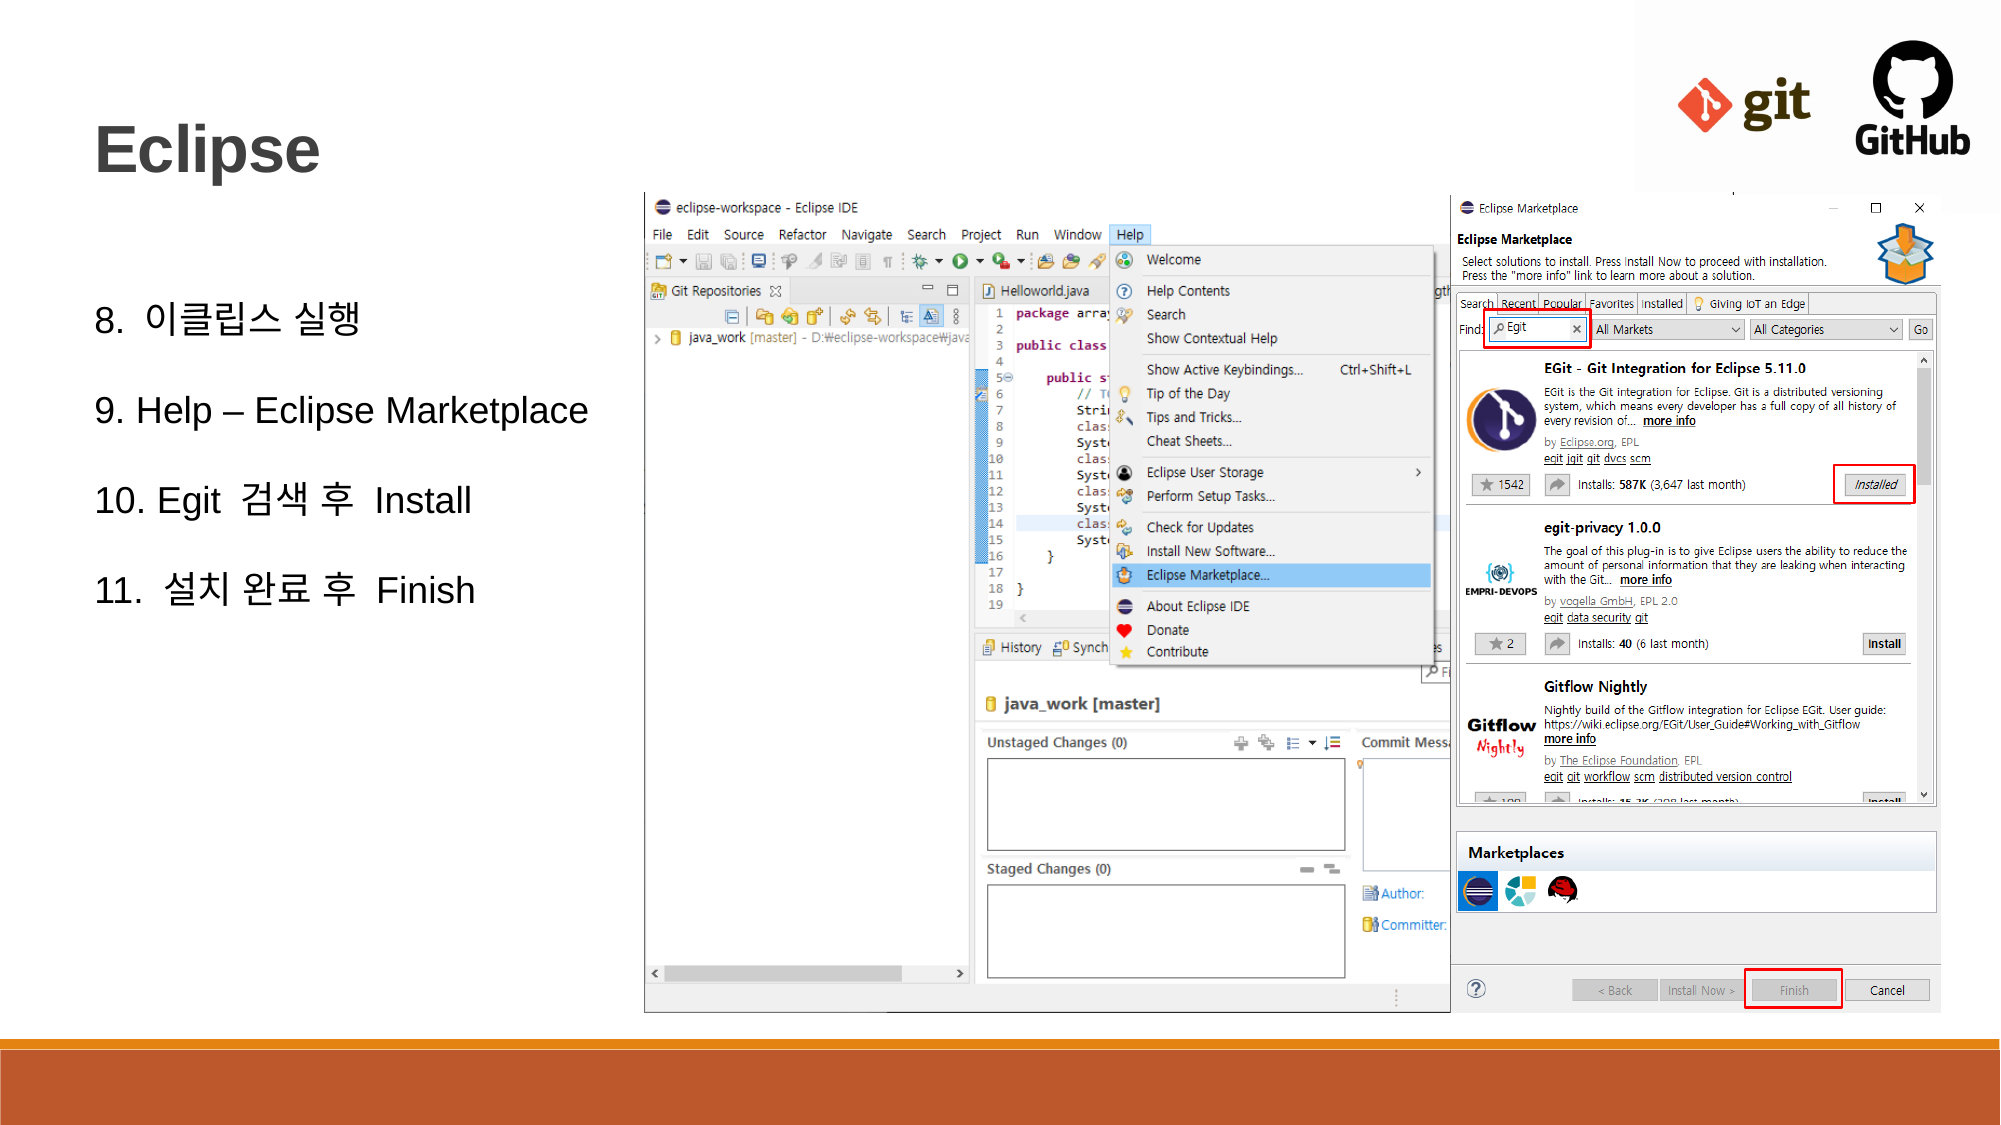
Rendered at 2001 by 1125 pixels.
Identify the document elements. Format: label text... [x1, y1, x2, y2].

picture [644, 0, 2000, 1013]
text_box 8. 이클립스 실행 9. Help – Eclipse Marketplace 10. Egit 검색 후 Install 11. 설치 완료 후 Finish [79, 289, 641, 664]
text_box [1449, 195, 1942, 1013]
text_box Eclipse [79, 95, 607, 194]
